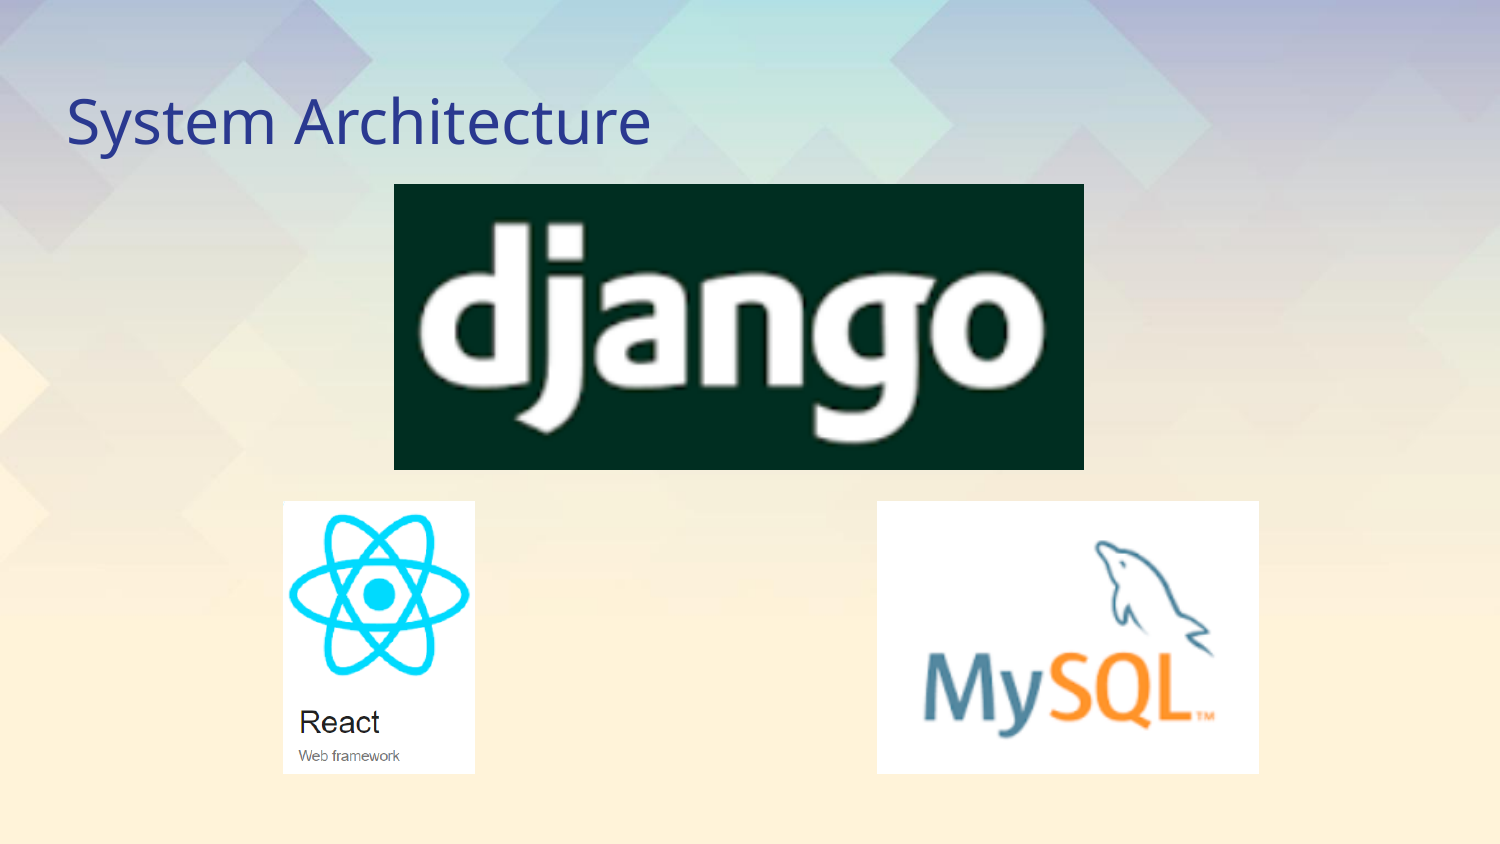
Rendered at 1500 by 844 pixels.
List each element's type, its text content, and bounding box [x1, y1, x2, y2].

title System Architecture [51, 67, 1449, 167]
picture [0, 0, 1500, 844]
